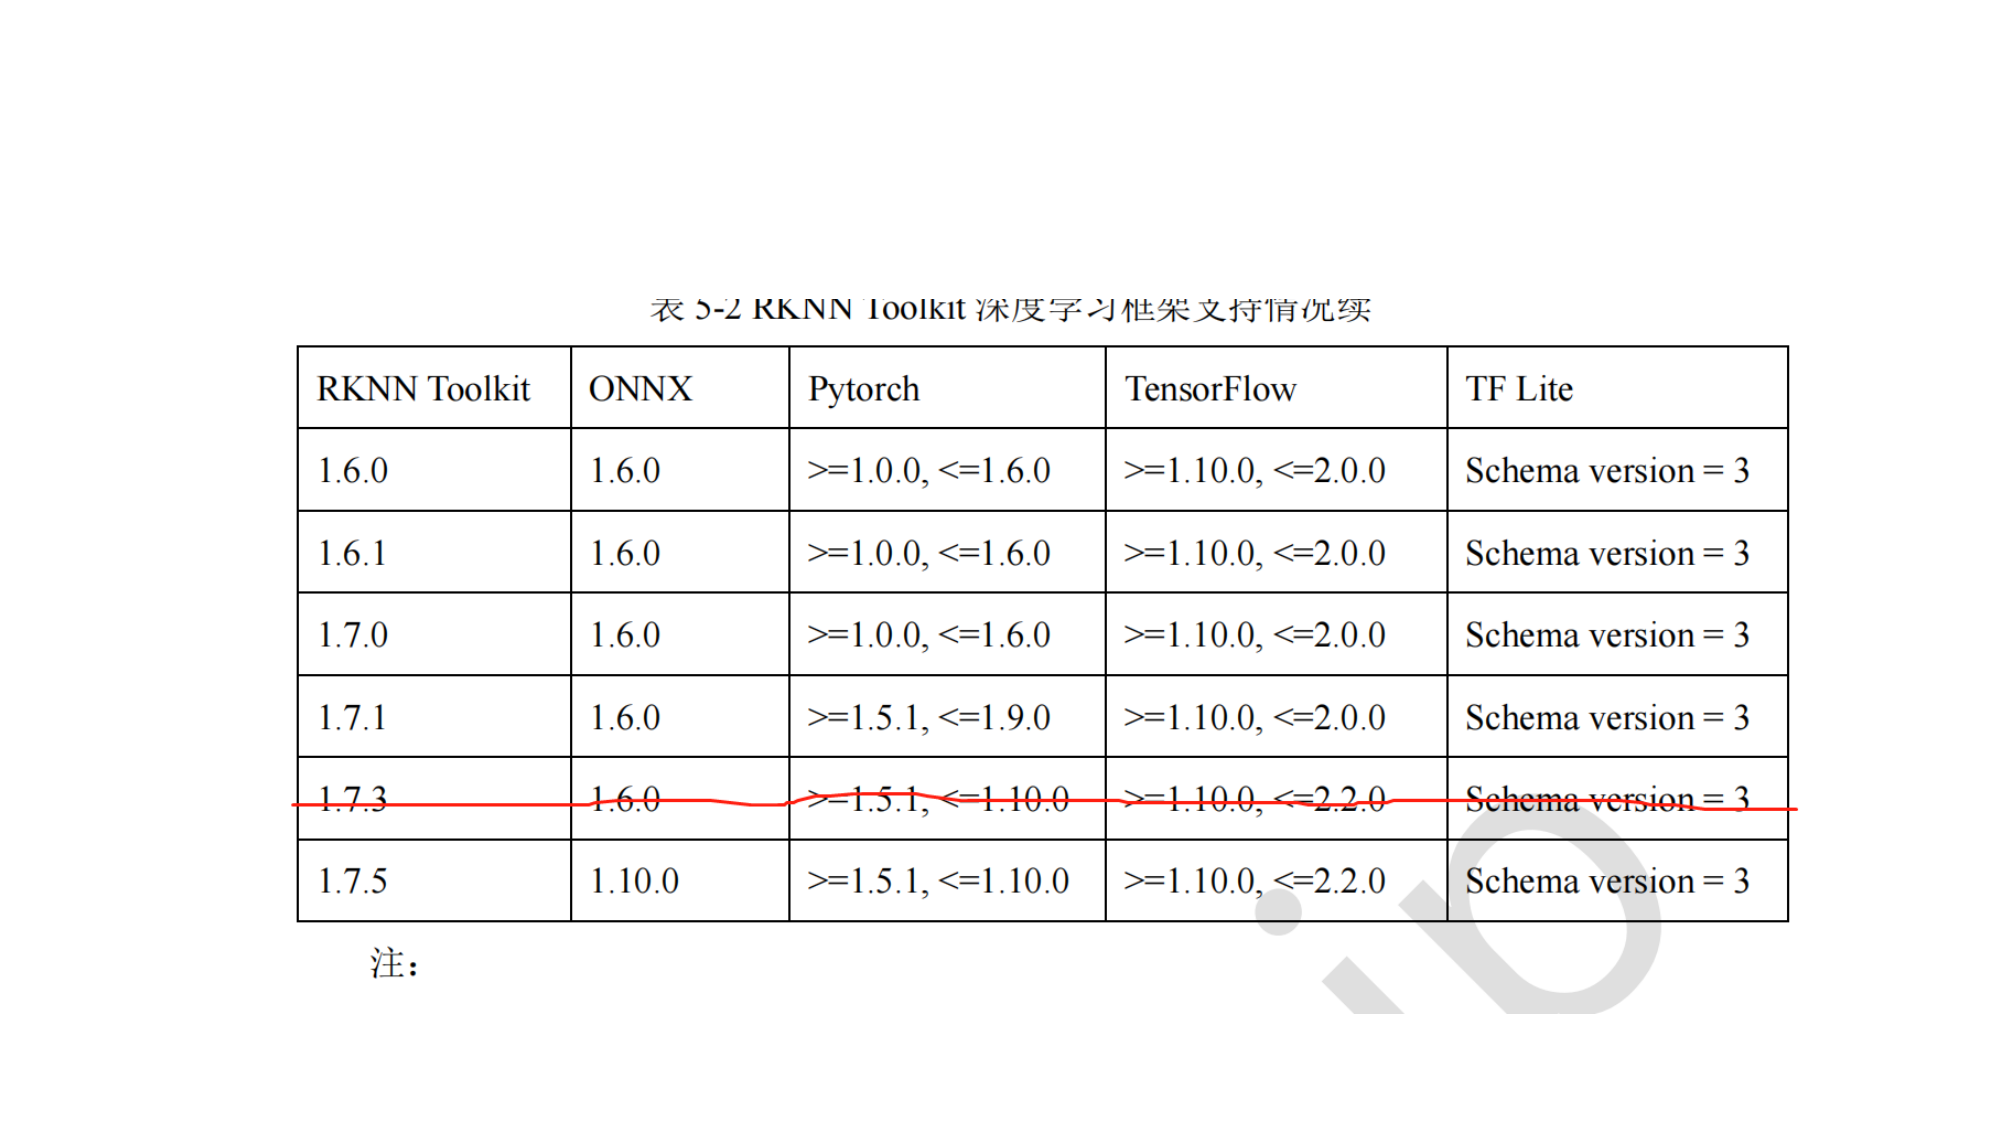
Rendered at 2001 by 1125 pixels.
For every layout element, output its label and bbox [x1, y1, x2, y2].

list [149, 299, 1851, 1014]
